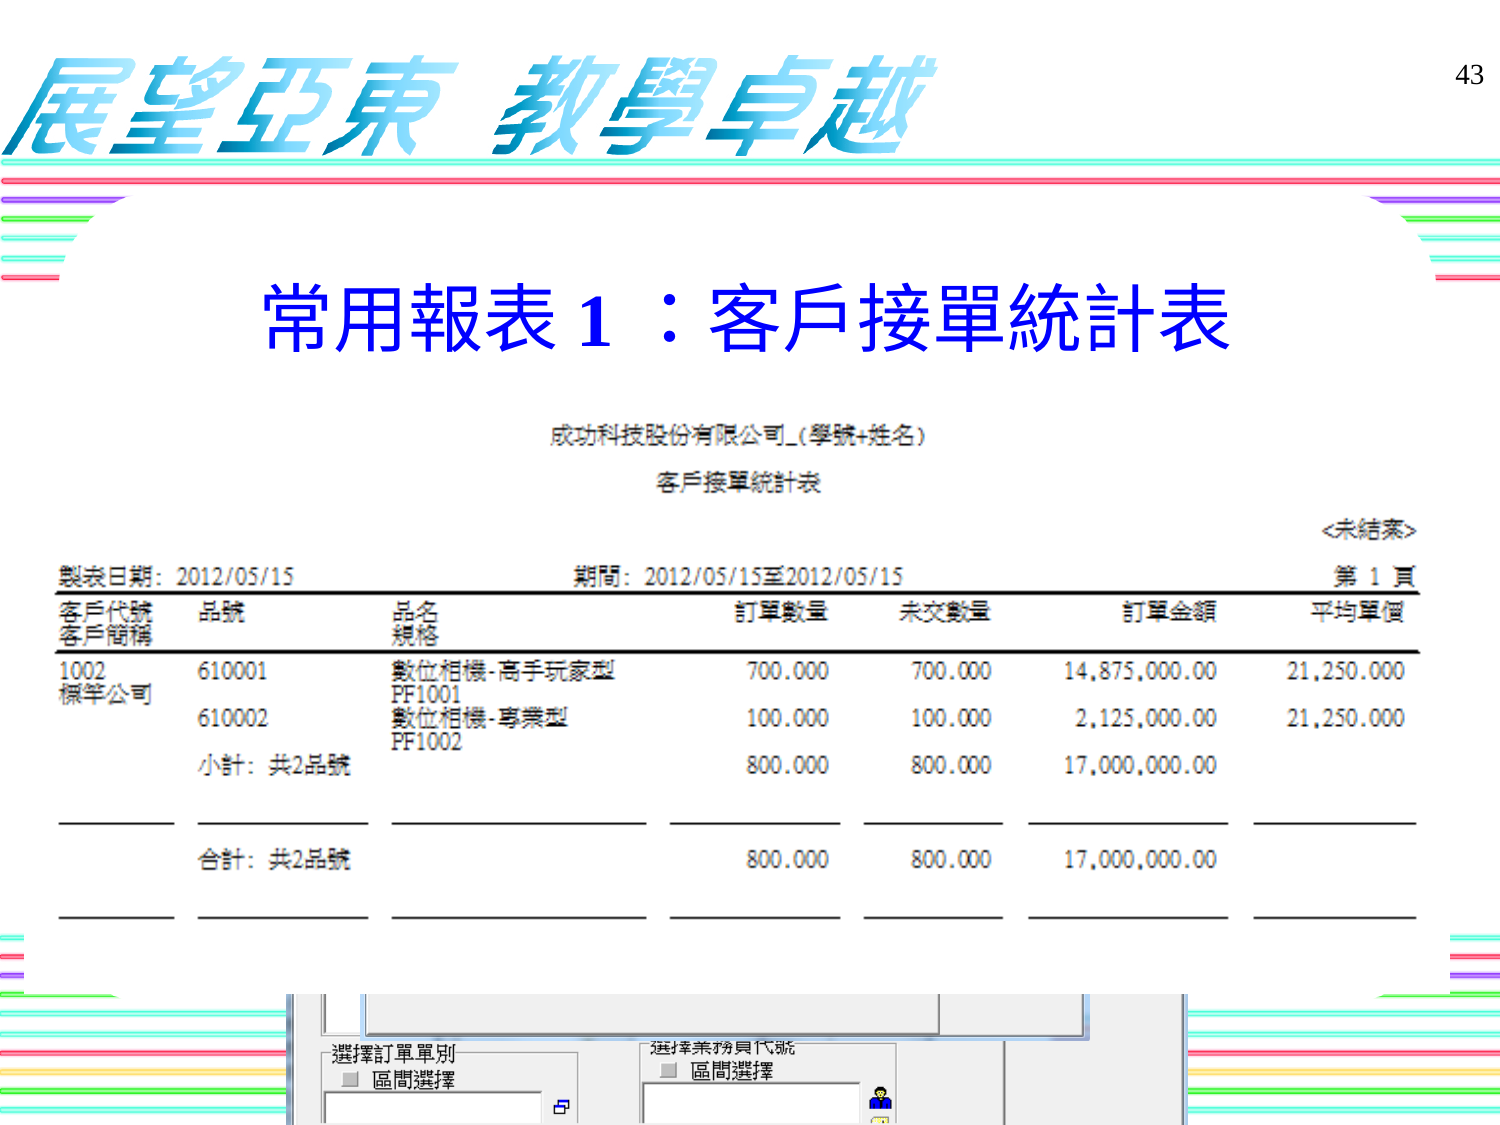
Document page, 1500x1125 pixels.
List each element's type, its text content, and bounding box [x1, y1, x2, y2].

slide_number 43 [1149, 42, 1500, 103]
picture [0, 0, 1500, 1125]
title 常用報表1：客戶接單統計表 [70, 222, 1421, 395]
